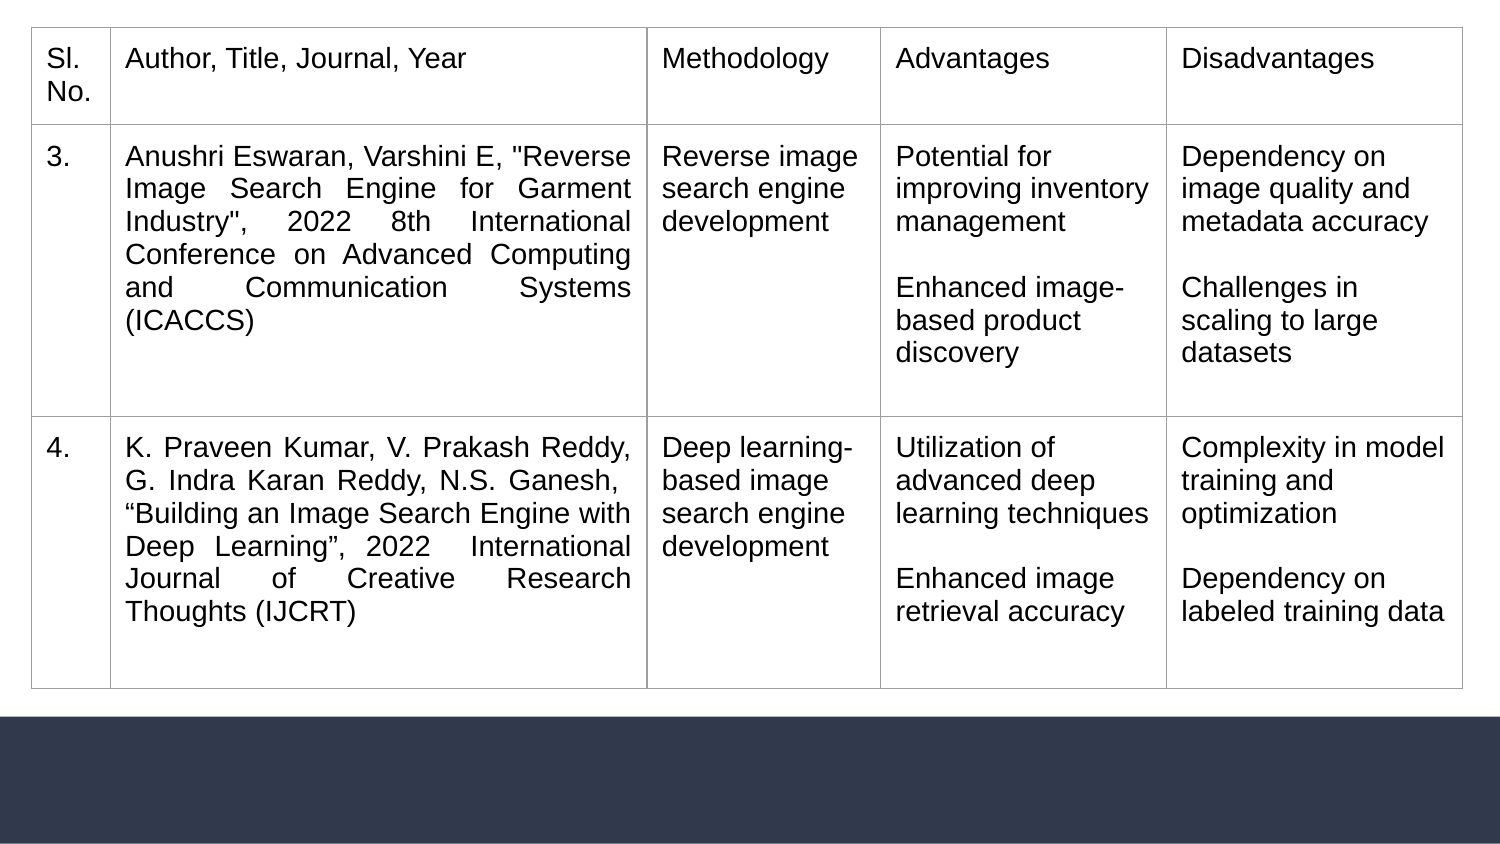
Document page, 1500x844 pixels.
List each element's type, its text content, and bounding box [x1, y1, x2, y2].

table_cell Complexity in model training and optimization Dependency on labeled training data [1167, 417, 1462, 688]
table_cell Potential for improving inventory management Enhanced image-based product discovery [881, 125, 1166, 416]
table_cell 4. [32, 417, 110, 688]
table_header Advantages [881, 28, 1166, 124]
table_cell Deep learning-based image search engine development [648, 417, 880, 688]
table_header Disadvantages [1167, 28, 1462, 124]
table_header Methodology [648, 28, 880, 124]
table_cell Anushri Eswaran, Varshini E, "Reverse Image Search Engine for Garment Industry", 2022 8th International Conference on Advanced Computing and Communication Systems (ICACCS) [111, 125, 646, 416]
table_cell K. Praveen Kumar, V. Prakash Reddy, G. Indra Karan Reddy, N.S. Ganesh, “Building an Image Search Engine with Deep Learning”, 2022 International Journal of Creative Research Thoughts (IJCRT) [111, 417, 646, 688]
table_header Author, Title, Journal, Year [111, 28, 646, 124]
table_cell 3. [32, 125, 110, 416]
table_cell Utilization of advanced deep learning techniques Enhanced image retrieval accuracy [881, 417, 1166, 688]
table_header Sl. No. [32, 28, 110, 124]
table_cell Reverse image search engine development [648, 125, 880, 416]
table_cell Dependency on image quality and metadata accuracy Challenges in scaling to large datasets [1167, 125, 1462, 416]
